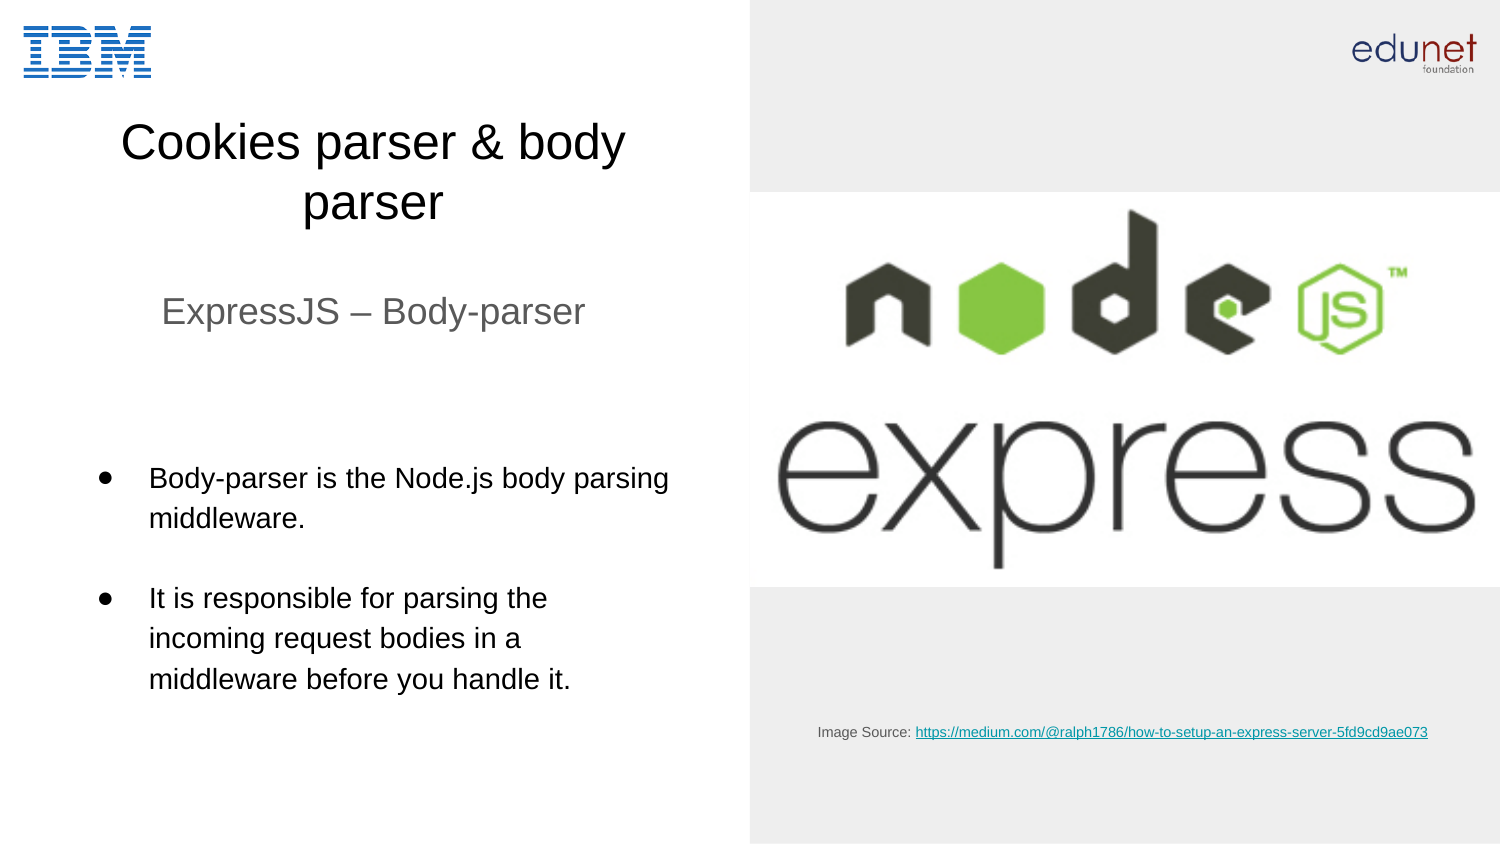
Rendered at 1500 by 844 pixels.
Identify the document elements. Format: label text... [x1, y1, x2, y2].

picture [1350, 26, 1480, 78]
list Image Source: https://medium.com/@ralph1786/how-to-setup-an-express-server-5fd9cd9ae073 [802, 705, 1469, 756]
subtitle ExpressJS – Body-parser [41, 257, 706, 363]
picture [23, 26, 151, 78]
title Cookies parser & body parser [41, 117, 706, 223]
list Body-parser is the Node.js body parsing middleware. It is responsible for parsing the incoming request bodies in a middleware before you handle it. [58, 364, 689, 785]
picture [749, 192, 1500, 588]
